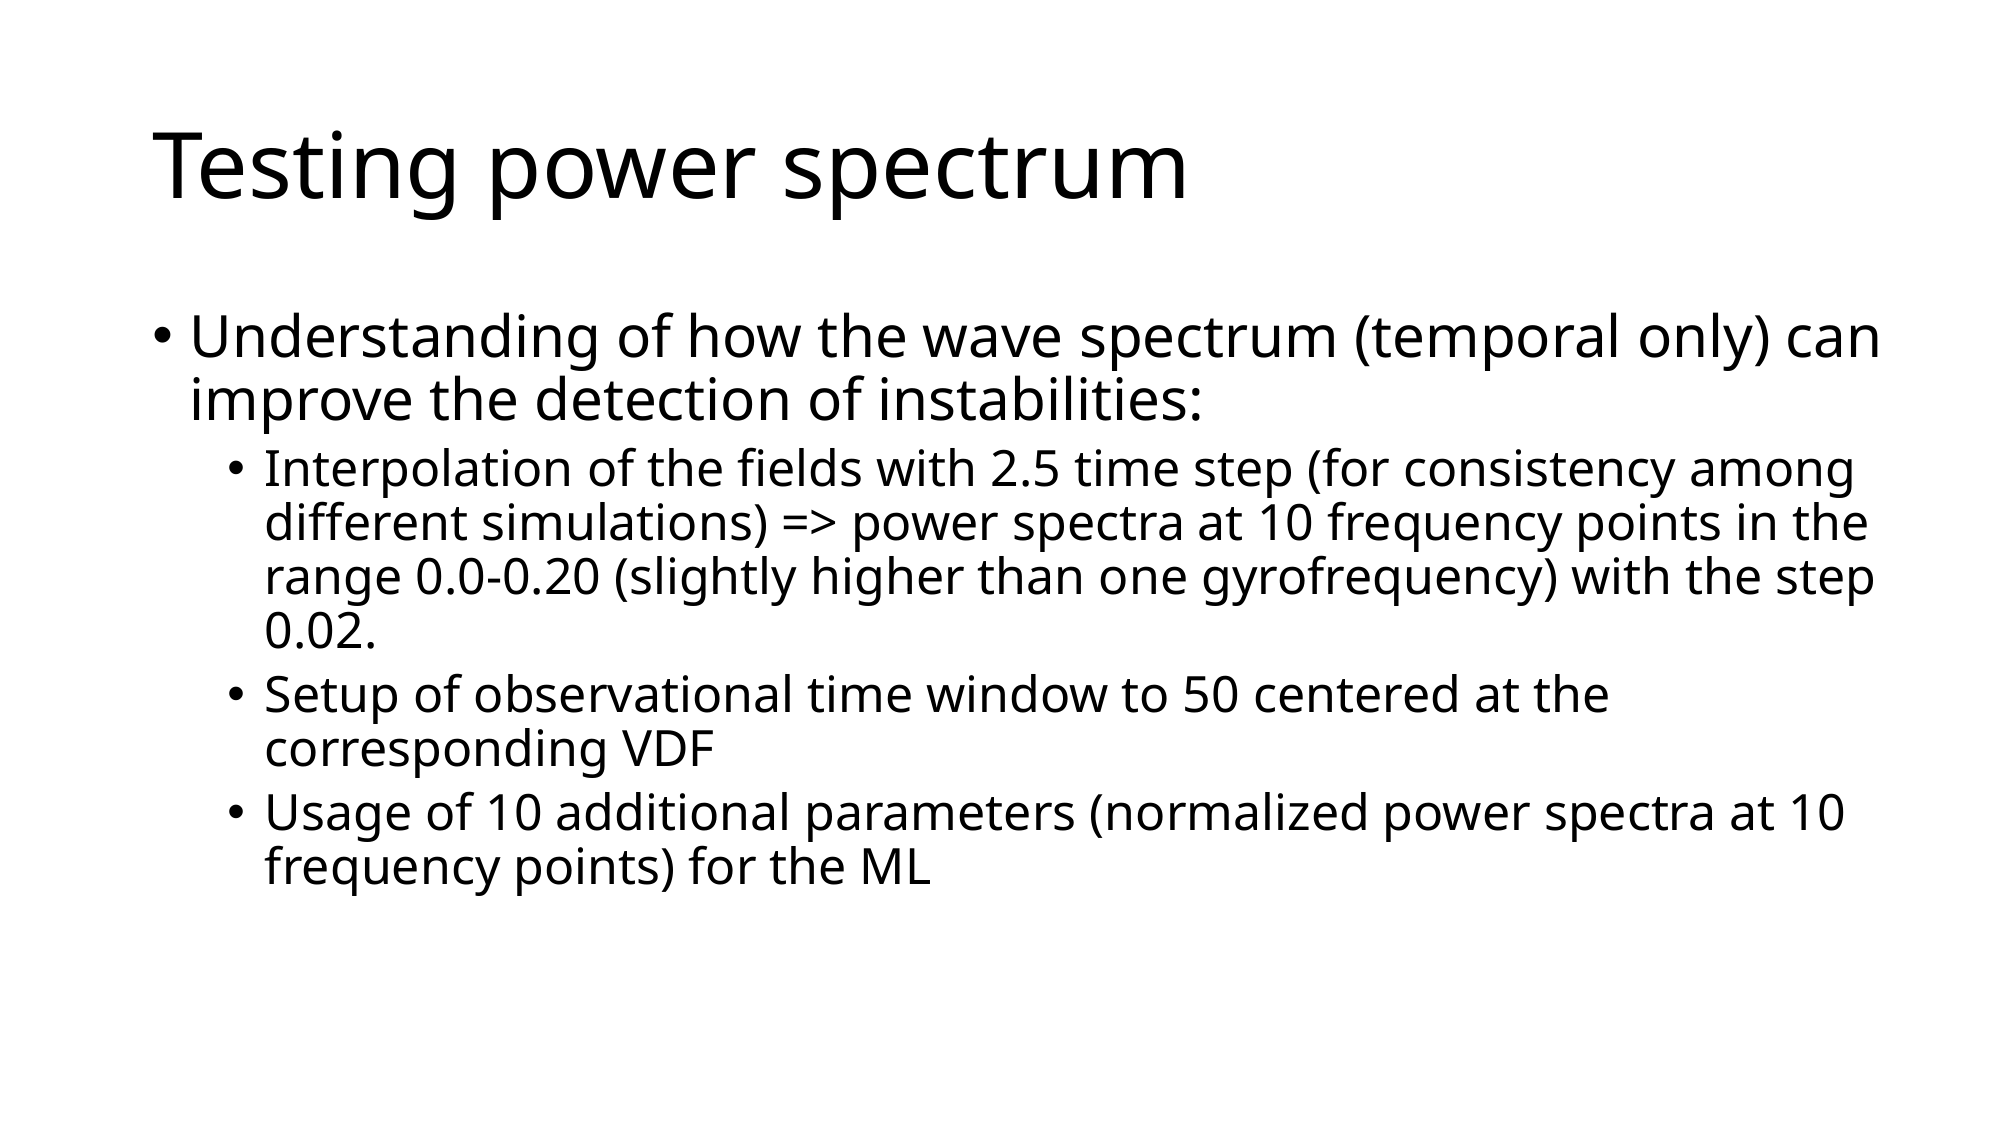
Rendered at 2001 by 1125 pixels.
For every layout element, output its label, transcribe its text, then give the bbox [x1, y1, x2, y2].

title Testing power spectrum [137, 59, 1863, 278]
